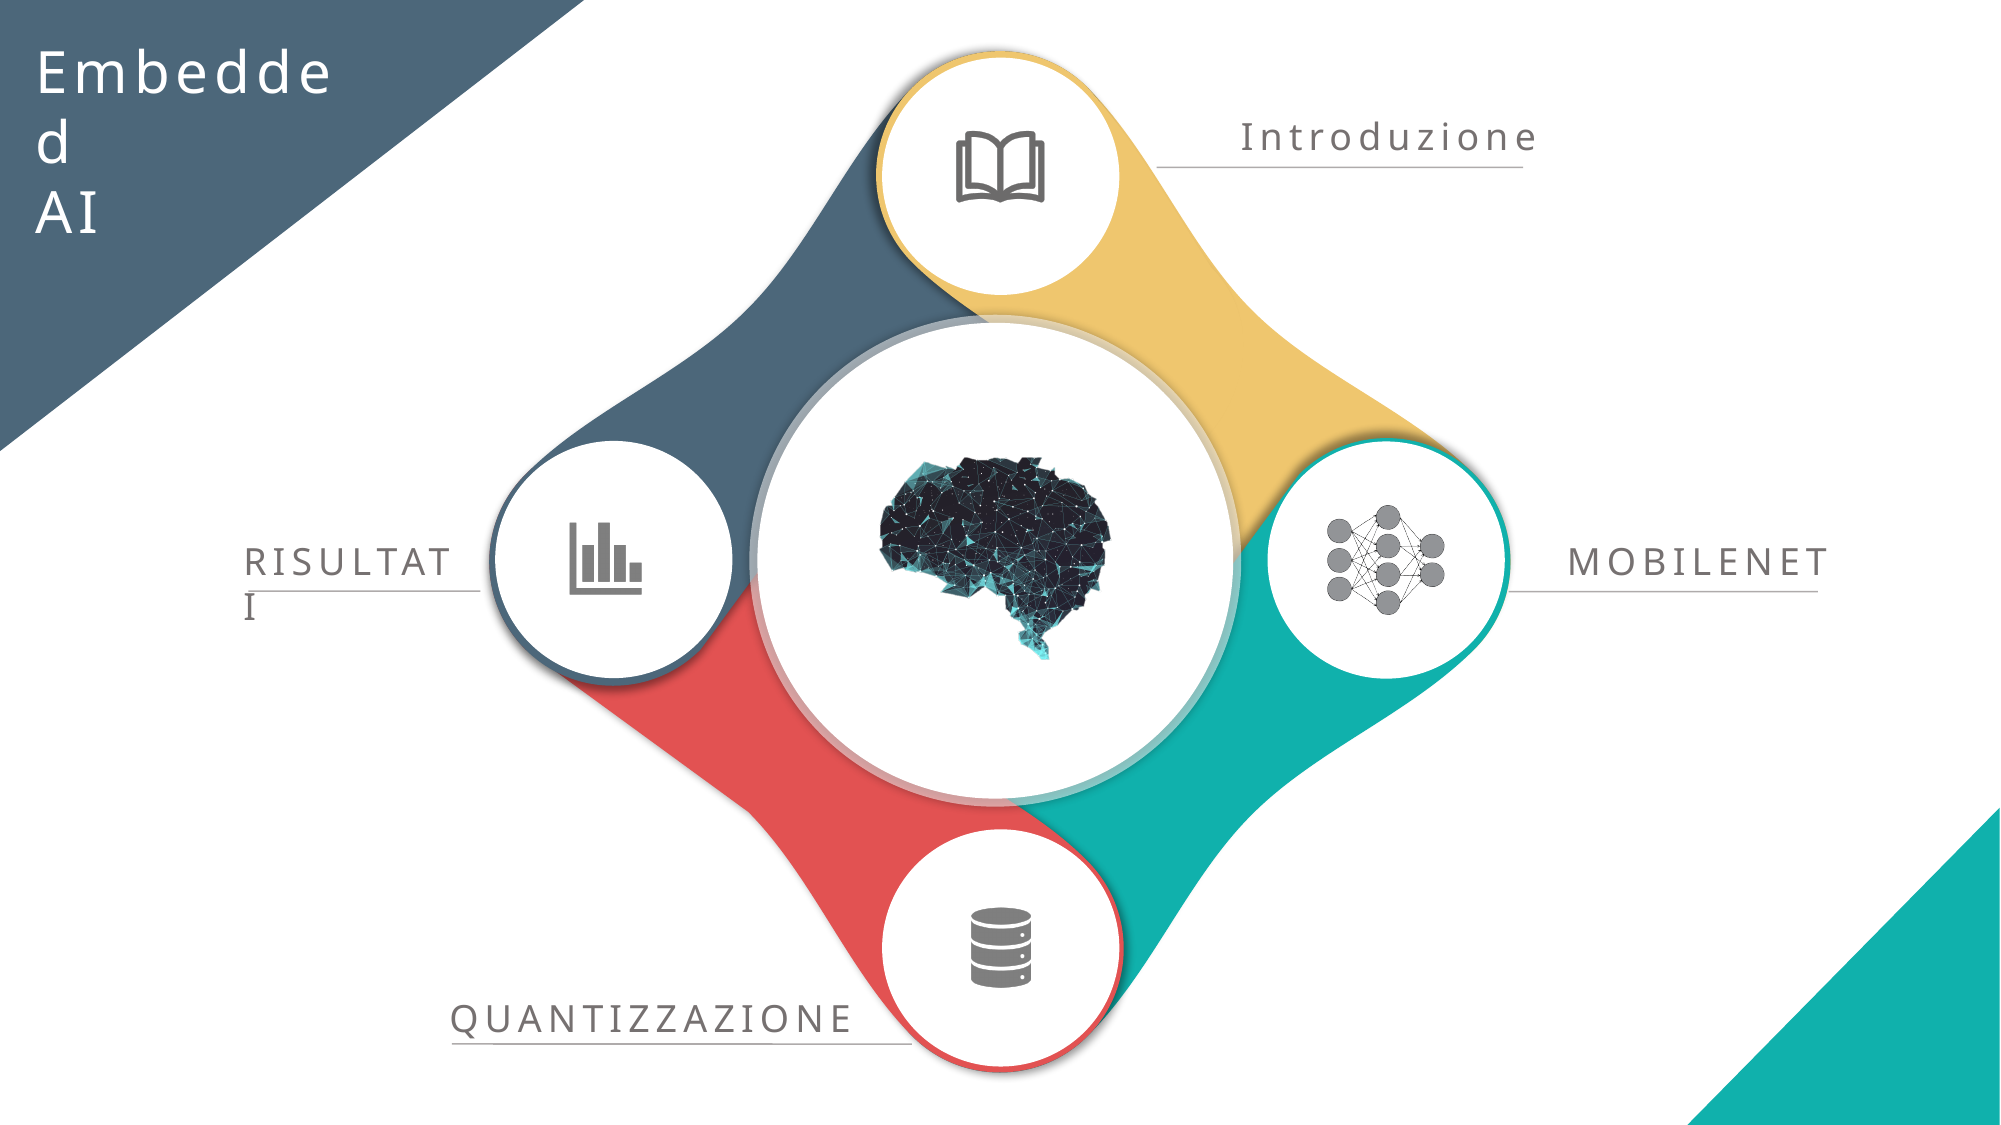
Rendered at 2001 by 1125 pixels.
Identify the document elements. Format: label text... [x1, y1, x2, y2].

text_box Introduzione [1226, 105, 1552, 166]
text_box [0, 0, 588, 454]
text_box [880, 55, 1122, 298]
text_box [880, 827, 1122, 1069]
text_box [1265, 439, 1507, 681]
text_box [487, 138, 958, 688]
picture [906, 117, 1094, 216]
text_box [1684, 804, 2000, 1125]
text_box [584, 602, 1126, 1075]
text_box [793, 320, 1198, 431]
picture [950, 897, 1052, 999]
picture [760, 432, 1242, 686]
text_box [1032, 435, 1513, 992]
text_box [493, 438, 735, 681]
picture [555, 508, 657, 610]
text_box RISULTATI [228, 530, 481, 636]
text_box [434, 987, 929, 1048]
text_box [795, 694, 1195, 801]
text_box [1115, 115, 1423, 525]
text_box [873, 49, 1246, 431]
text_box Embedded AI [20, 27, 387, 253]
text_box MOBILENET [1552, 530, 1862, 591]
picture [1303, 505, 1469, 615]
